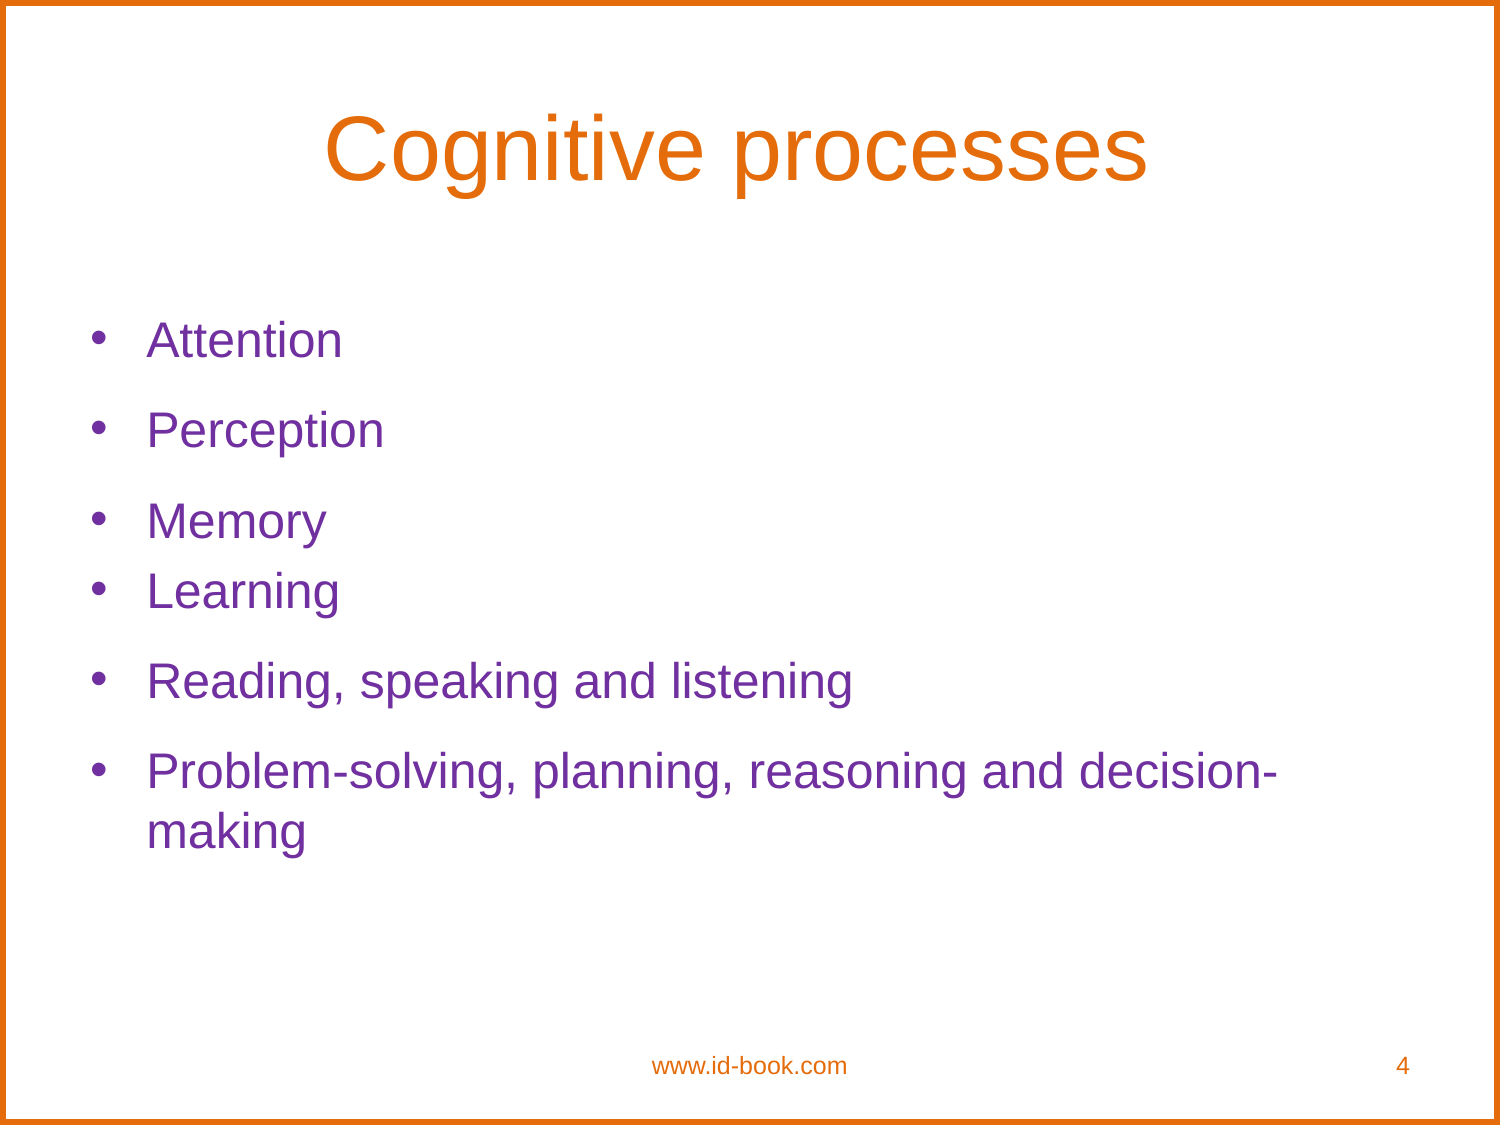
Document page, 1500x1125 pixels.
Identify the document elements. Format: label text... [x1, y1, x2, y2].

footer www.id-book.com [512, 1042, 988, 1103]
title Cognitive processes [112, 50, 1388, 238]
list Attention Perception Memory Learning Reading, speaking and listening Problem-solving, planning, reasoning and decision-making [75, 299, 1425, 1088]
slide_number 4 [1074, 1042, 1425, 1103]
